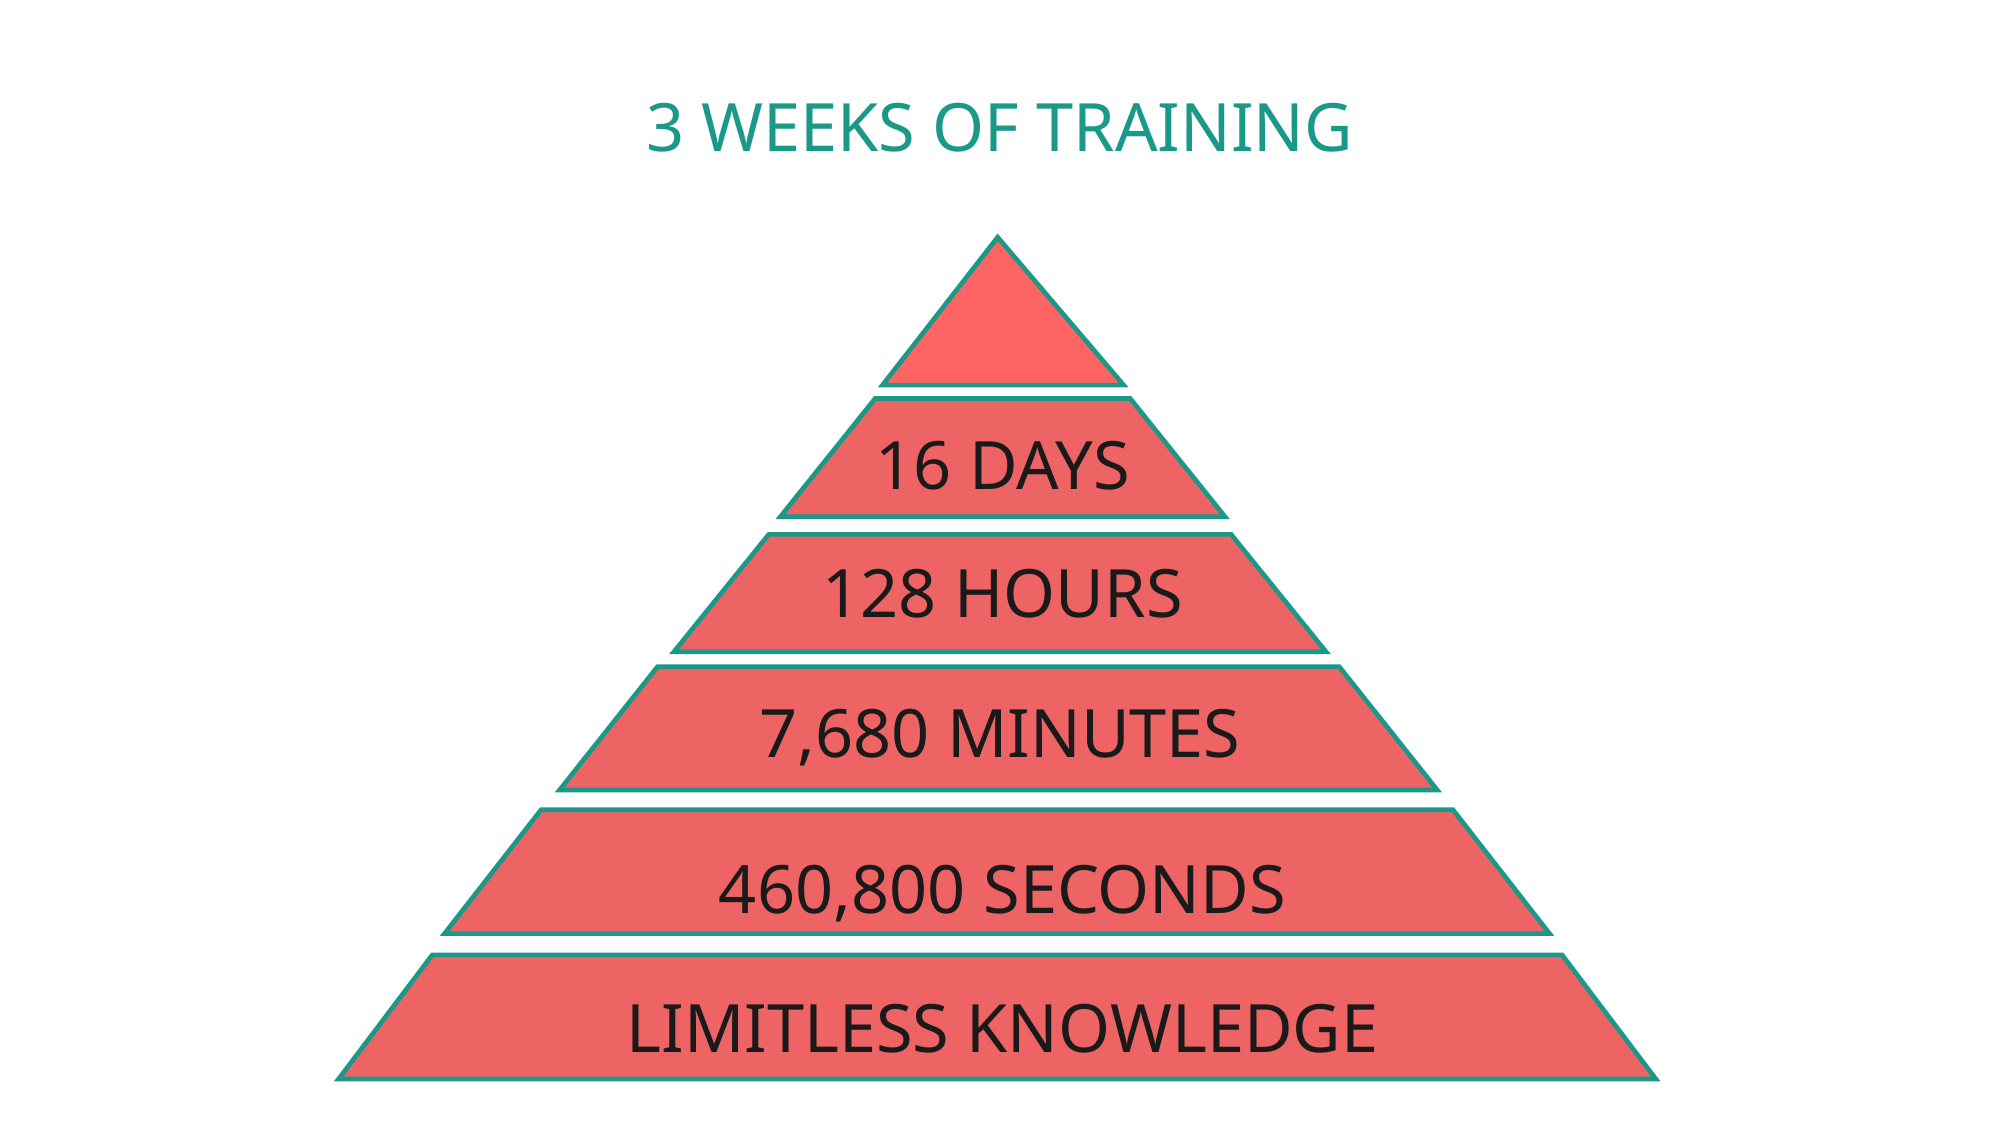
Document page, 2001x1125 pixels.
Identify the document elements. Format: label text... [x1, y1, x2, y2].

text_box 7,680 MINUTES [674, 683, 1326, 780]
title 3 WEEKS OF TRAINING [0, 35, 2000, 287]
text_box [674, 534, 1326, 652]
text_box 16 DAYS [821, 414, 1185, 511]
text_box [862, 398, 1143, 414]
text_box LIMITLESS KNOWLEDGE [268, 917, 1737, 1125]
text_box [780, 466, 1225, 517]
text_box 128 HOURS [780, 543, 1225, 640]
text_box [882, 237, 1124, 386]
text_box 460,800 SECONDS [268, 779, 1737, 917]
text_box [568, 666, 1429, 779]
